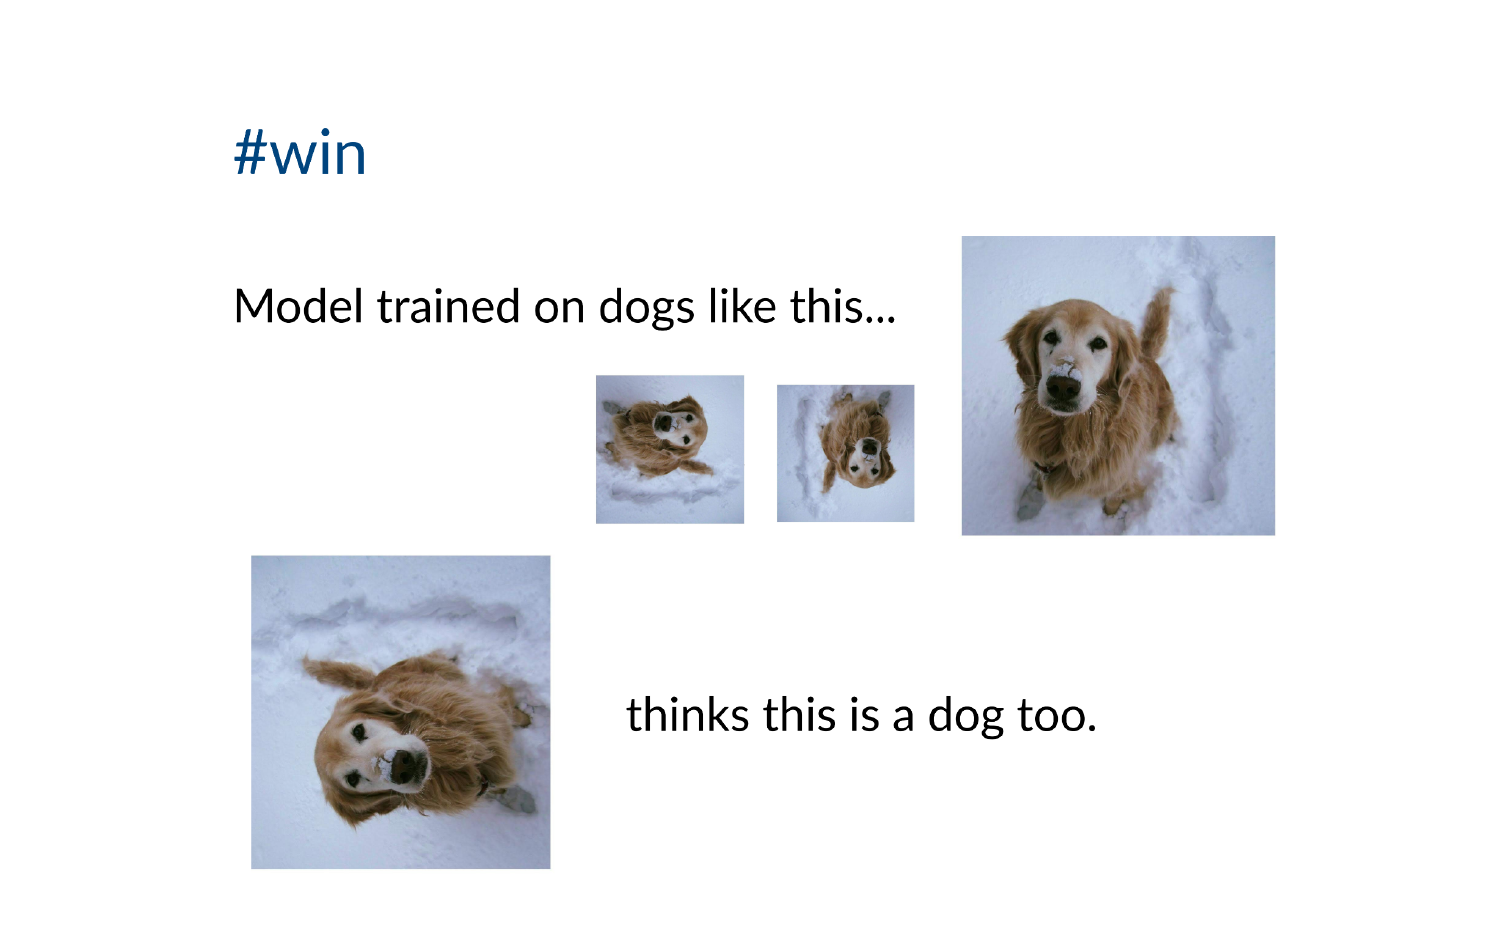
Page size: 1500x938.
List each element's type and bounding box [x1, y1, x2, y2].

picture [133, 0, 1385, 938]
